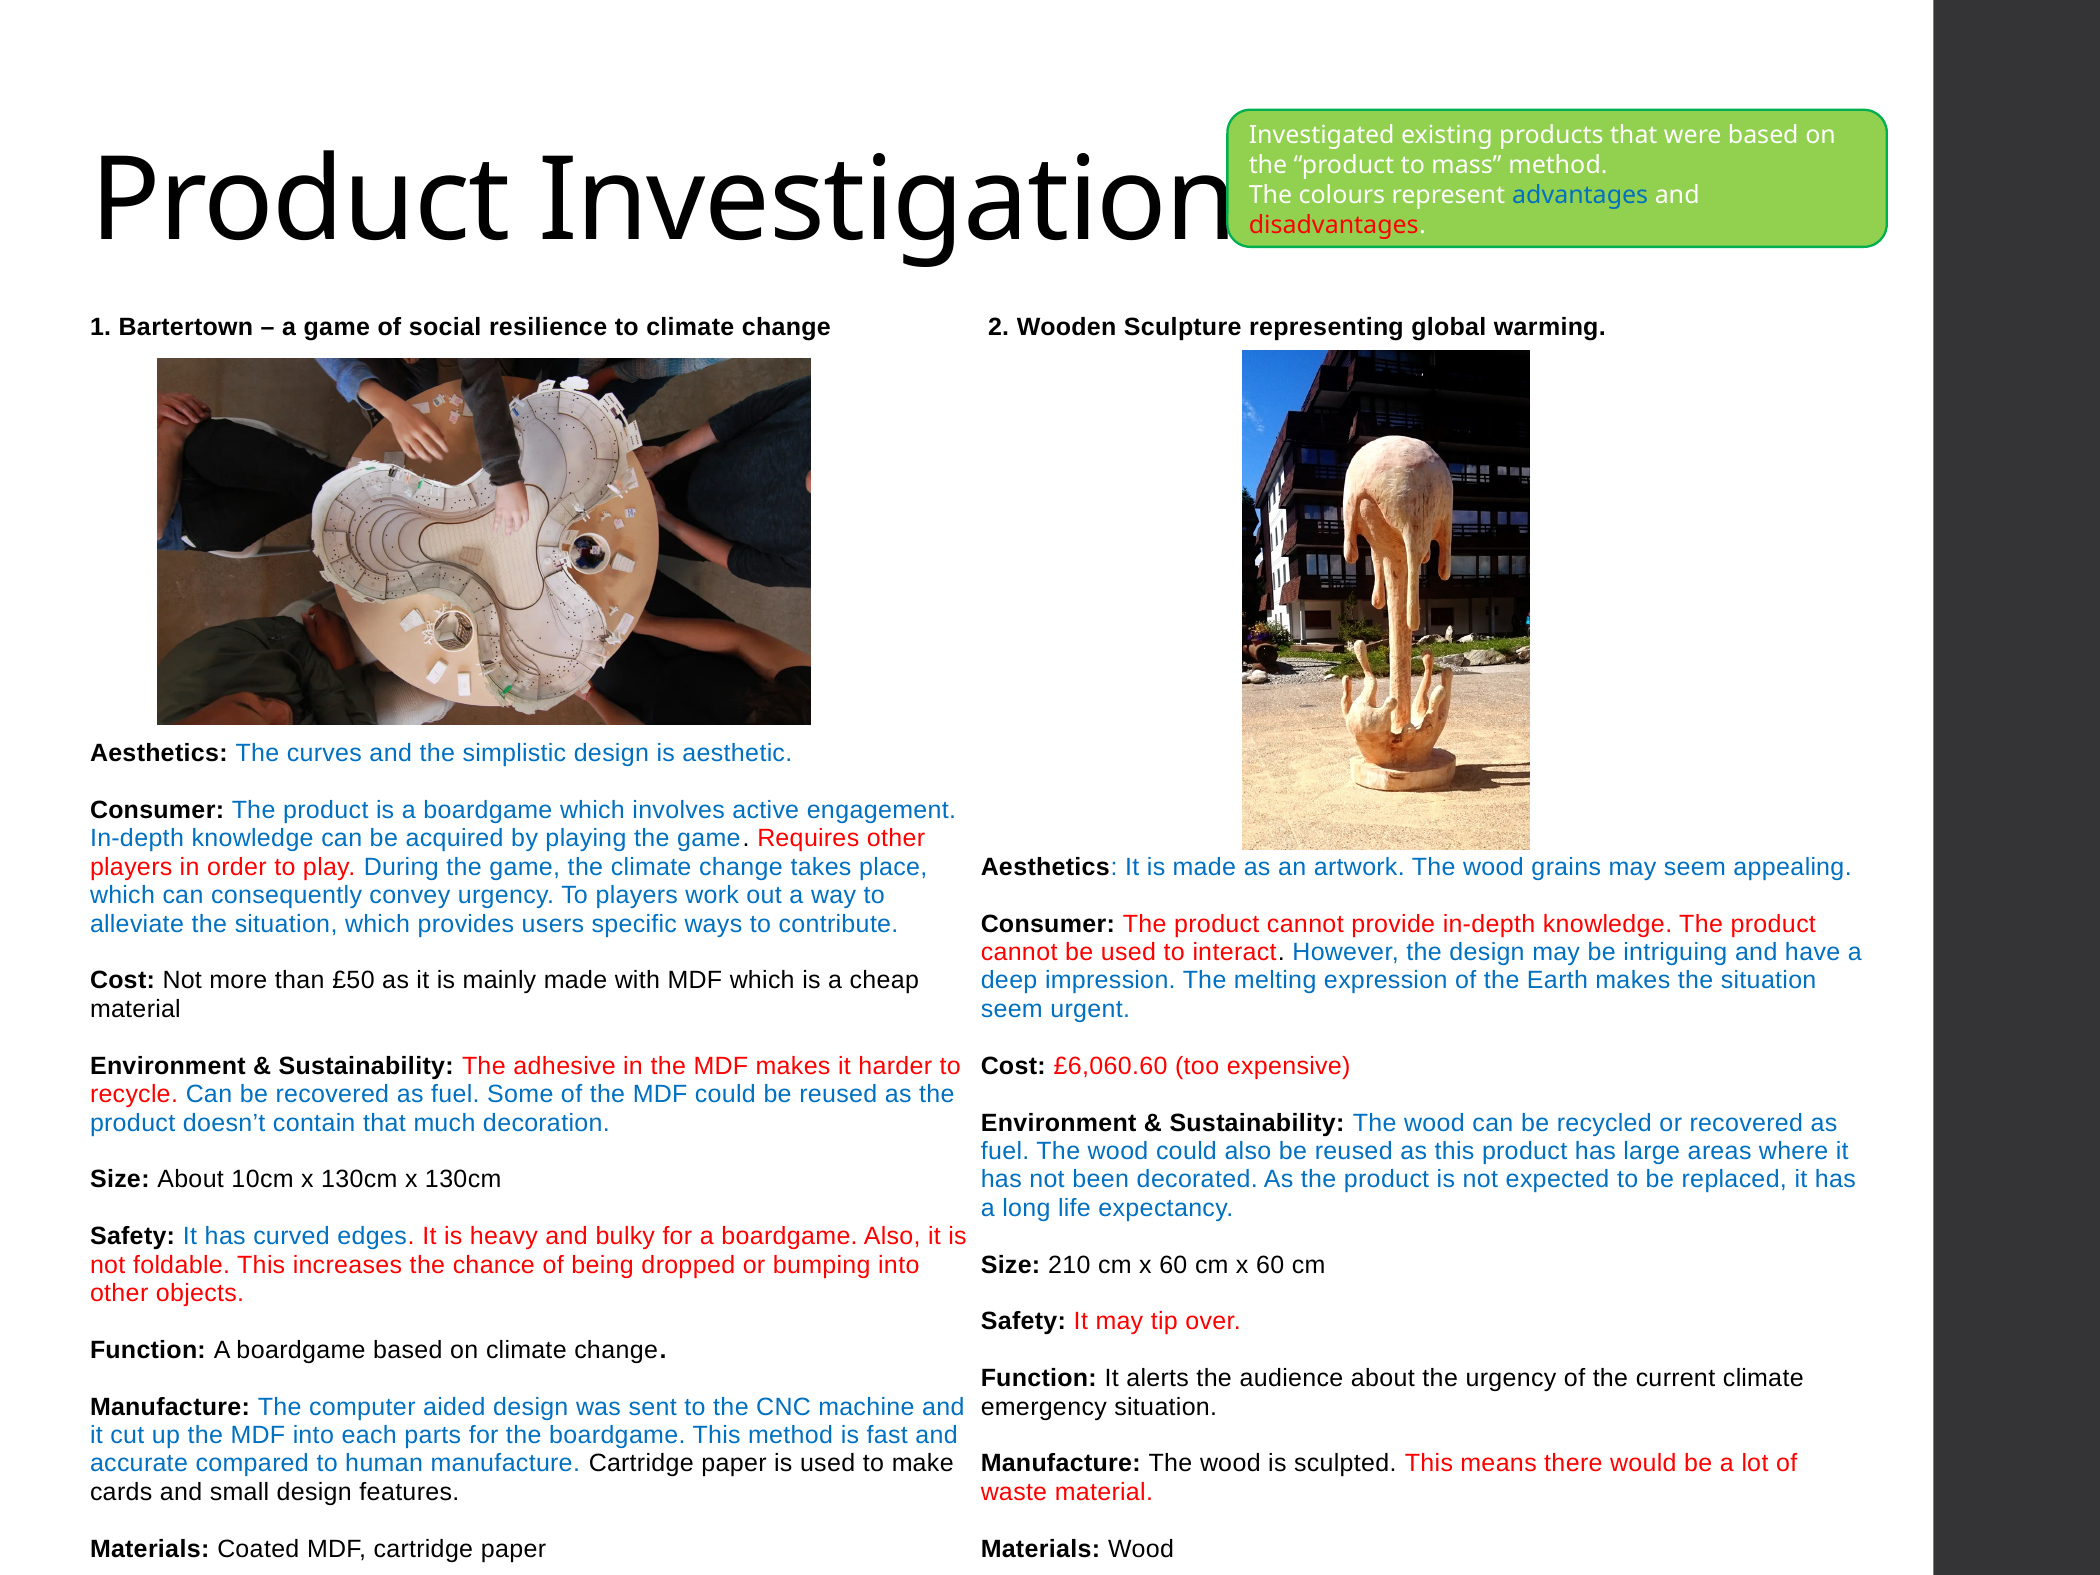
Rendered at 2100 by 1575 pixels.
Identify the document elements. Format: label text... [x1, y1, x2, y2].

list 1. Bartertown – a game of social resilience to climate change Aesthetics: The curves and the simplistic design is aesthetic. Consumer: The product is a boardgame which involves active engagement. In-depth knowledge can be acquired by playing the game. Requires other players in order to play. During the game, the climate change takes place, which can consequently convey urgency. To players work out a way to alleviate the situation, which provides users specific ways to contribute. Cost: Not more than £50 as it is mainly made with MDF which is a cheap material Environment & Sustainability: The adhesive in the MDF makes it harder to recycle. Can be recovered as fuel. Some of the MDF could be reused as the product doesn’t contain that much decoration. Size: About 10cm x 130cm x 130cm Safety: It has curved edges. It is heavy and bulky for a boardgame. Also, it is not foldable. This increases the chance of being dropped or bumping into other objects. Function: A boardgame based on climate change. Manufacture: The computer aided design was sent to the CNC machine and it cut up the MDF into each parts for the boardgame. This method is fast and accurate compared to human manufacture. Cartridge paper is used to make cards and small design features. Materials: Coated MDF, cartridge paper 2. Wooden Sculpture representing global warming. Aesthetics: It is made as an artwork. The wood grains may seem appealing. Consumer: The product cannot provide in-depth knowledge. The product cannot be used to interact. However, the design may be intriguing and have a deep impression. The melting expression of the Earth makes the situation seem urgent. Cost: £6,060.60 (too expensive) Environment & Sustainability: The wood can be recycled or recovered as fuel. The wood could also be reused as this product has large areas where it has not been decorated. As the product is not expected to be replaced, it has a long life expectancy. Size: 210 cm x 60 cm x 60 cm Safety: It may tip over. Function: It alerts the audience about the urgency of the current climate emergency situation. Manufacture: The wood is sculpted. This means there would be a lot of waste material. Materials: Wood [75, 305, 1887, 1575]
text_box Investigated existing products that were based on the “product to mass” method. The colours represent advantages and disadvantages. [1226, 108, 1888, 249]
picture [157, 357, 811, 726]
picture [1241, 350, 1530, 850]
title Product Investigation [75, 83, 1887, 273]
